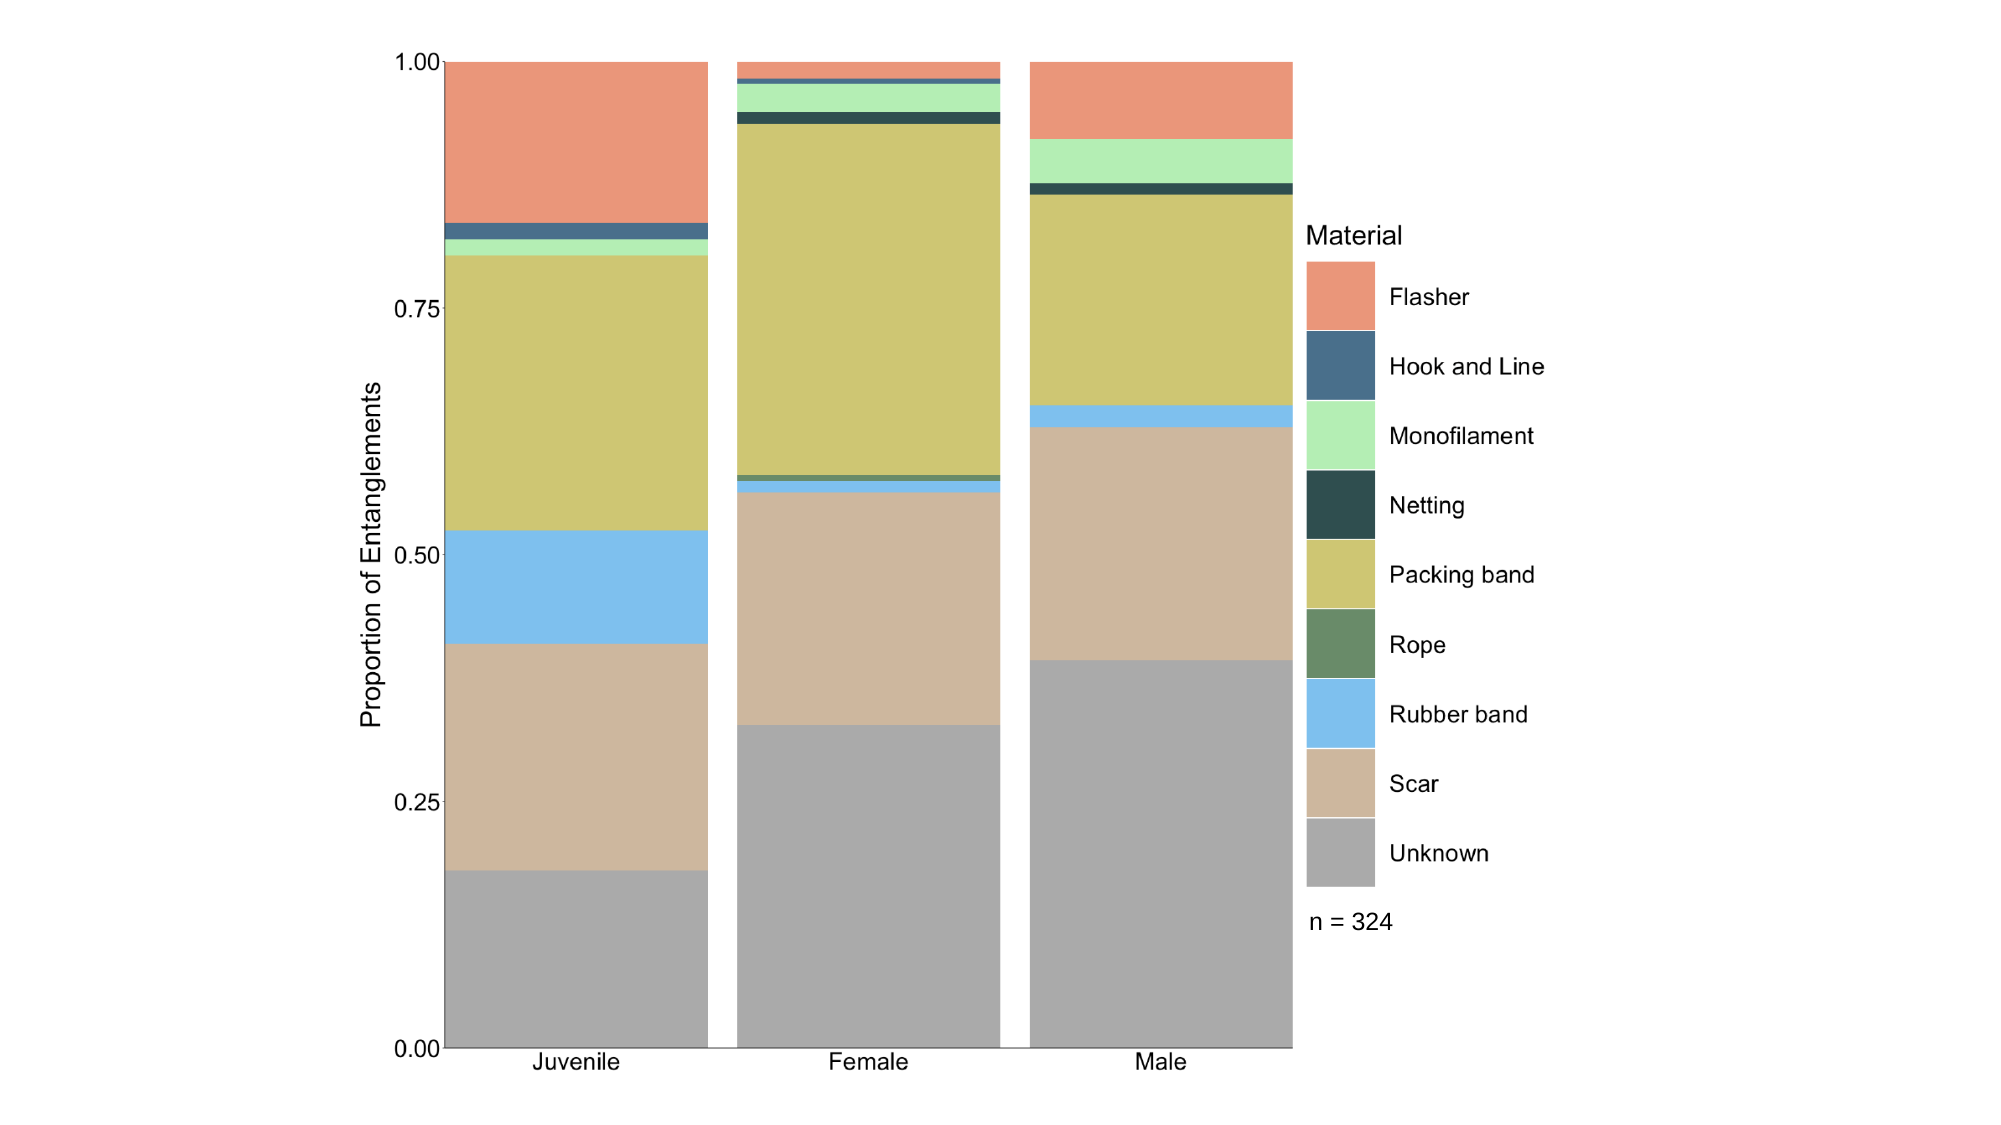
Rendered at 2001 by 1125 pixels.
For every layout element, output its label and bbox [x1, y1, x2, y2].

text_box [349, 45, 1557, 1082]
